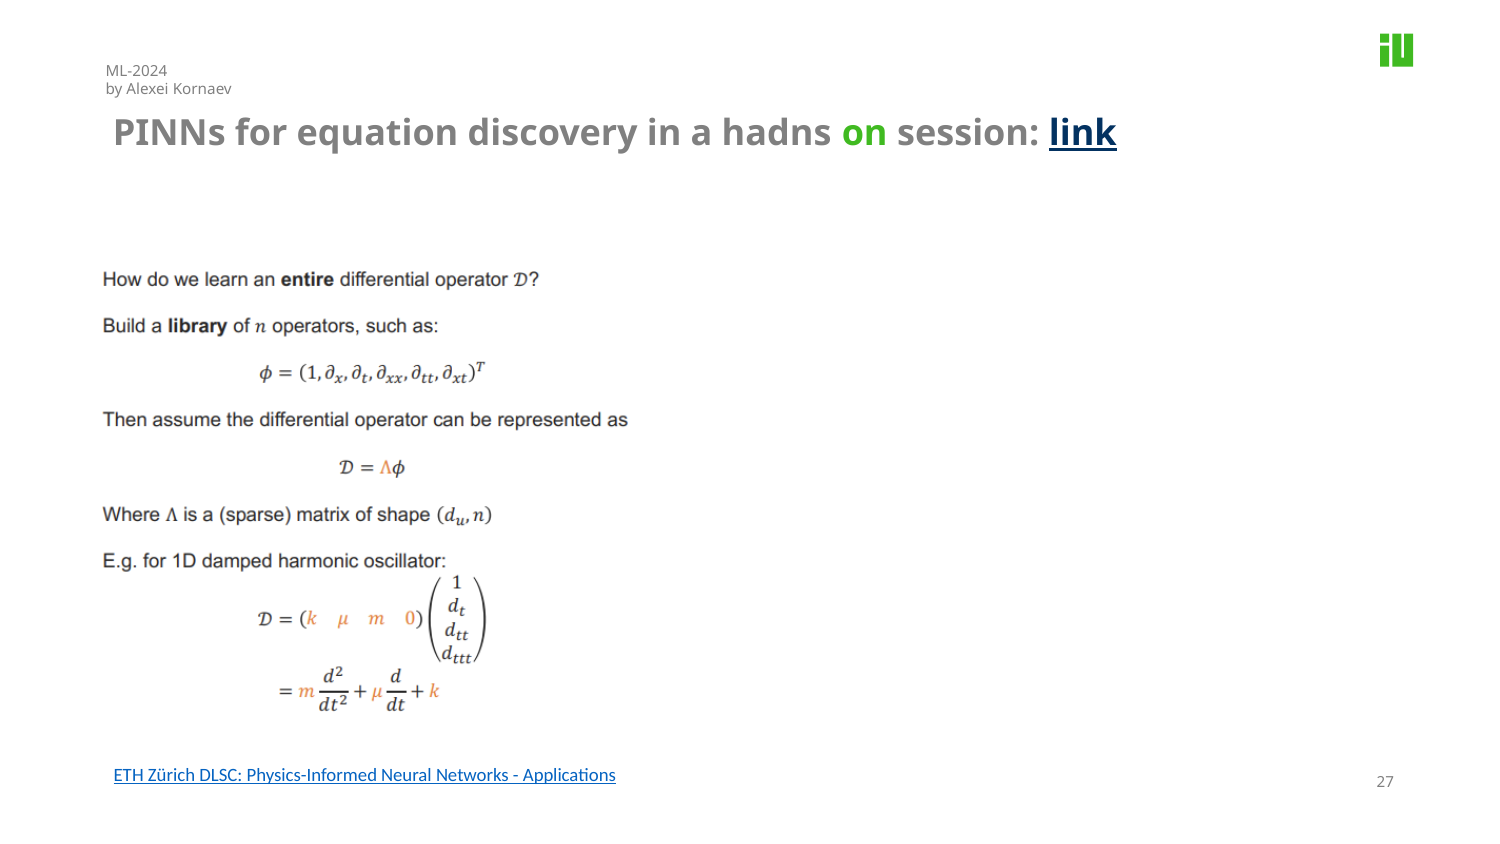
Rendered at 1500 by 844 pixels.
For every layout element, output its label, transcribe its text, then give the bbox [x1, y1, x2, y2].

picture [97, 268, 631, 754]
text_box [1380, 33, 1414, 67]
text_box 27 [1071, 759, 1410, 805]
text_box ETH Zürich DLSC: Physics-Informed Neural Networks - Applications [98, 755, 849, 793]
text_box ML-2024 by Alexei Kornaev [98, 57, 605, 102]
text_box PINNs for equation discovery in a hadns on session: link [97, 102, 1409, 162]
